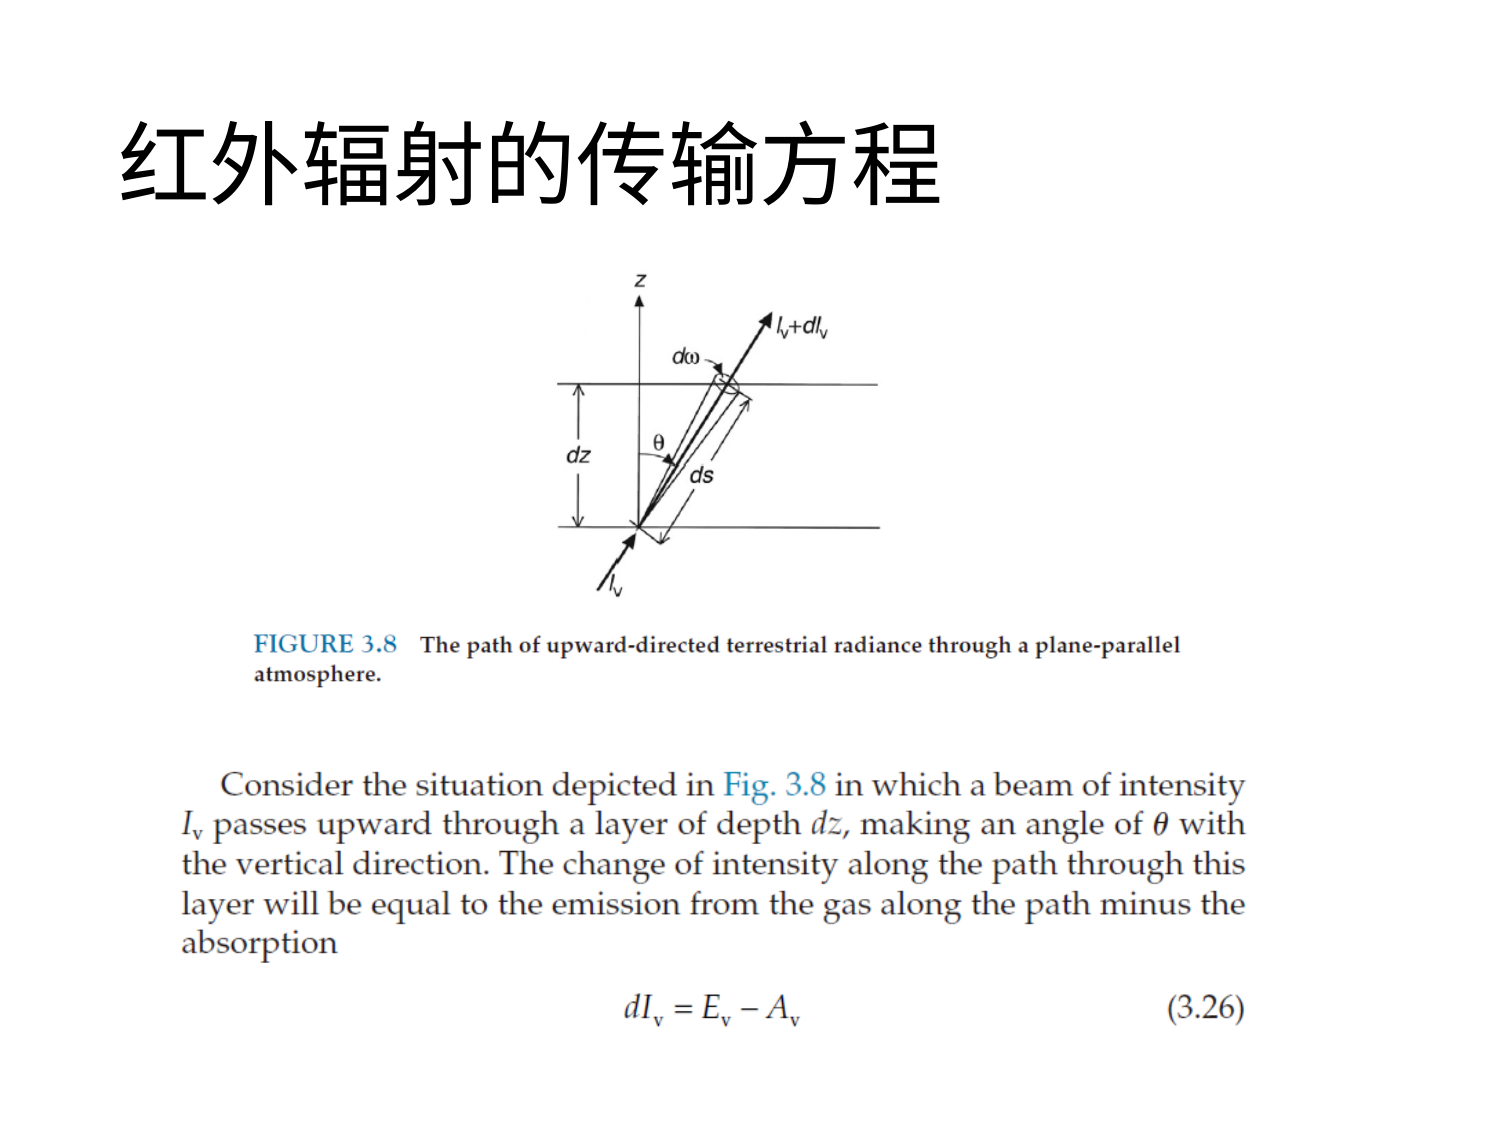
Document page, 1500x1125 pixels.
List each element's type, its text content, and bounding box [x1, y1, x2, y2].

picture [239, 262, 1187, 696]
title 红外辐射的传输方程 [103, 59, 1397, 278]
picture [170, 768, 1258, 1038]
